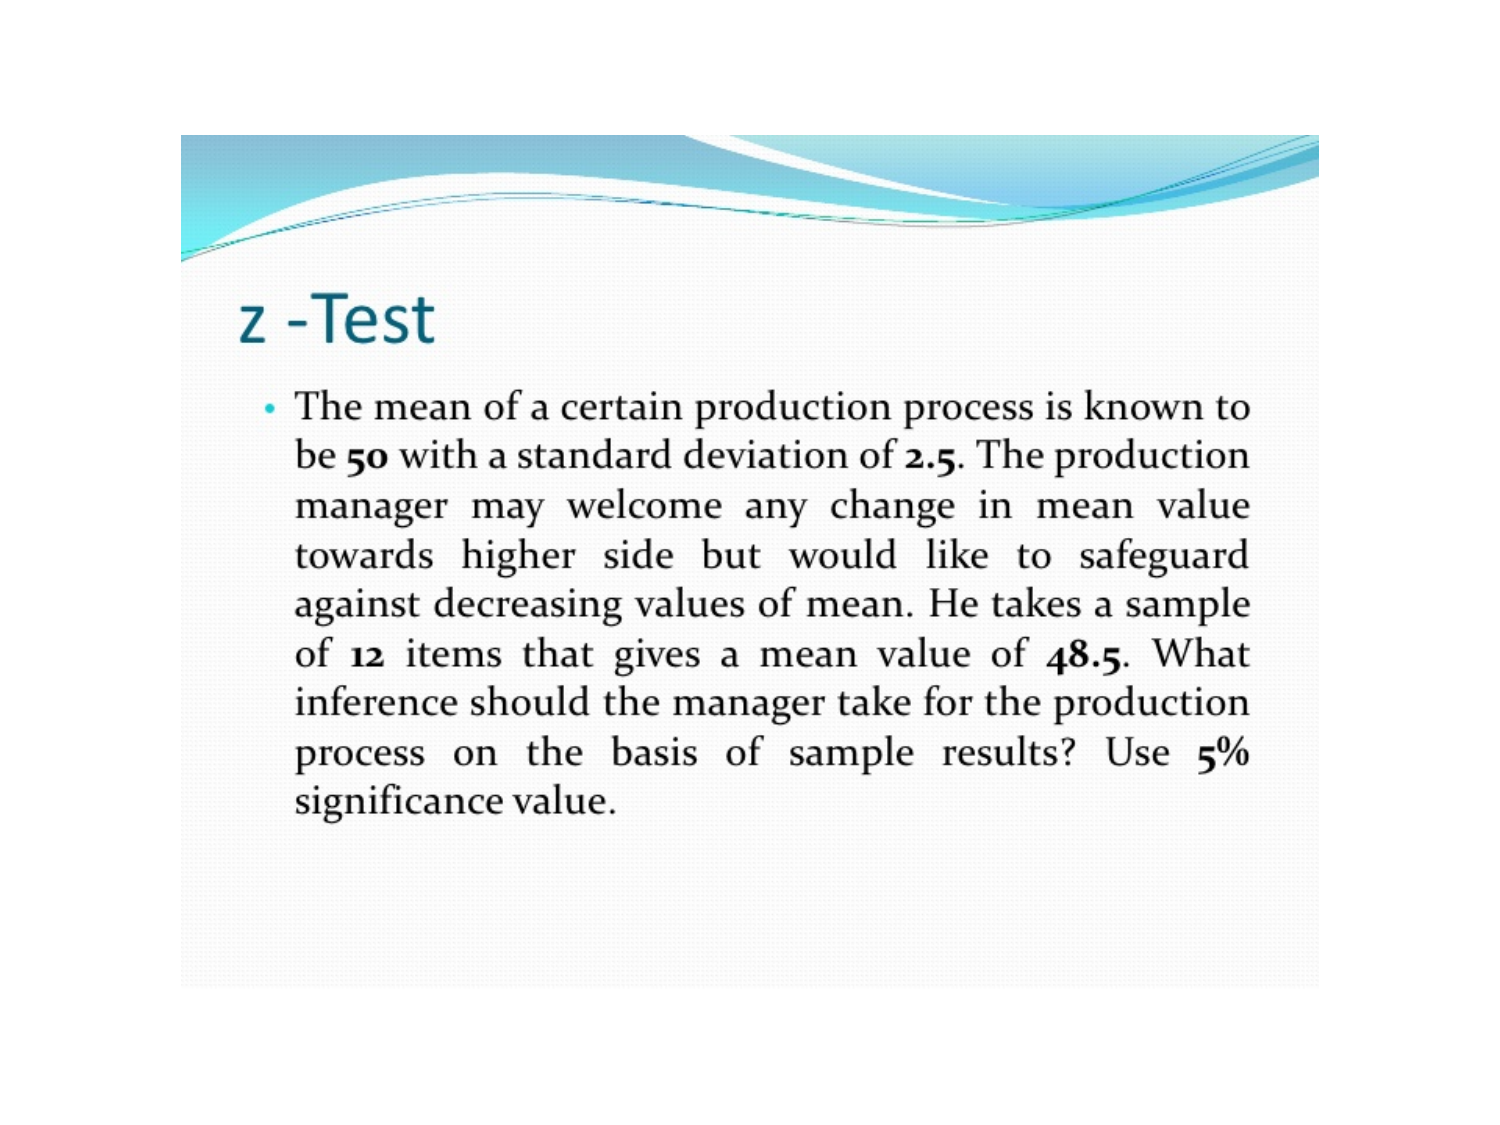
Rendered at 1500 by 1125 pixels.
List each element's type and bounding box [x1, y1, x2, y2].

picture [180, 135, 1319, 990]
